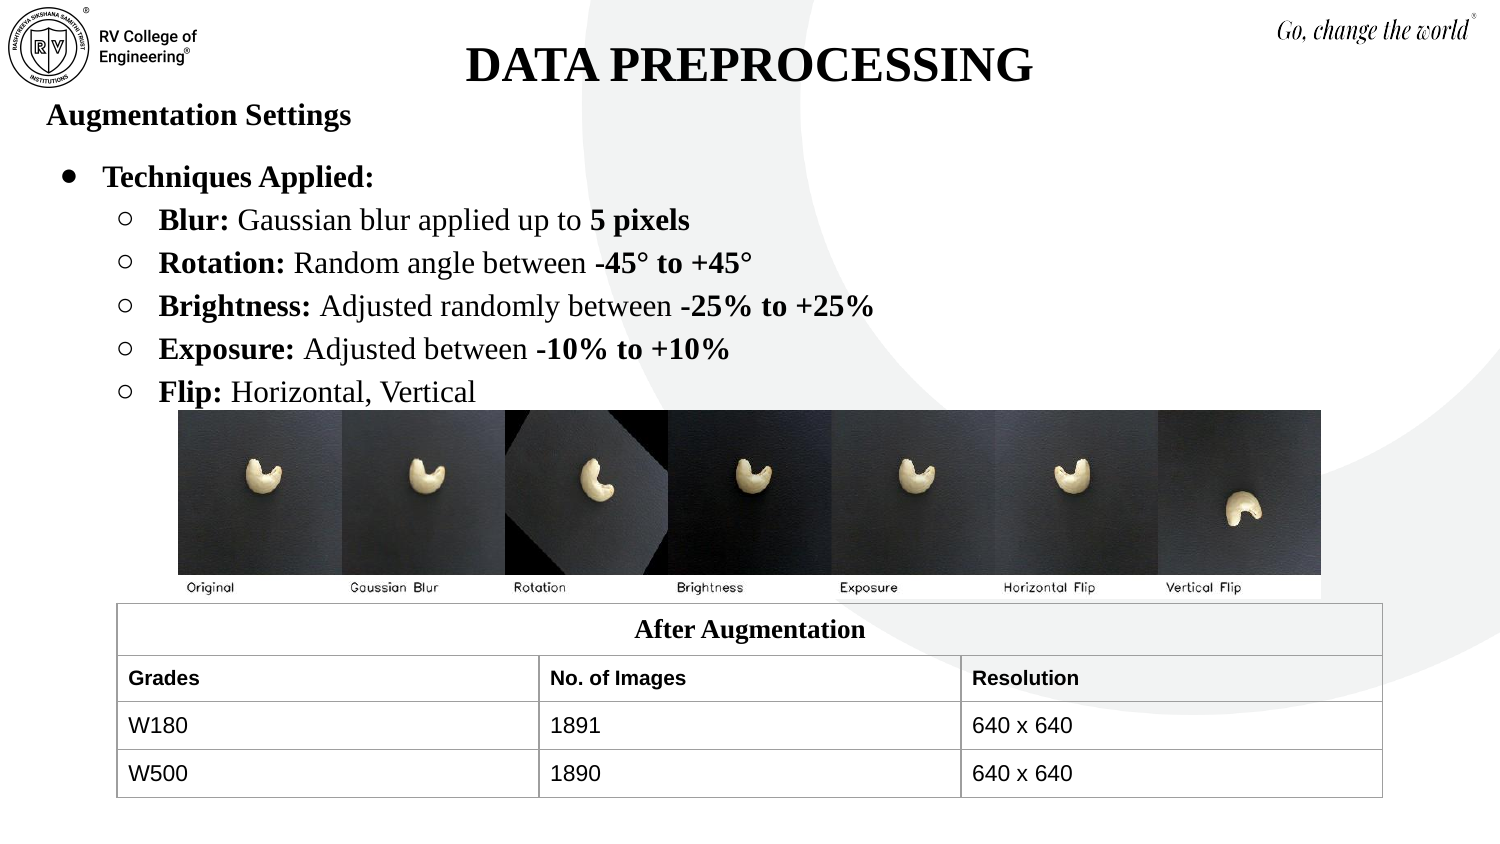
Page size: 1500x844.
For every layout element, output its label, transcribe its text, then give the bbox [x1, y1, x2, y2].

table_cell W500 [118, 750, 538, 797]
list Augmentation Settings Techniques Applied: Blur: Gaussian blur applied up to 5 pixels Rotation: Random angle between -45° to +45° Brightness: Adjusted randomly between -25% to +25% Exposure: Adjusted between -10% to +10% Flip: Horizontal, Vertical [34, 95, 1466, 404]
table_header After Augmentation [118, 604, 1382, 655]
table_cell No. of Images [540, 656, 960, 701]
table_cell 640 x 640 [962, 750, 1382, 797]
table_cell W180 [118, 702, 538, 749]
picture [0, 0, 1500, 844]
table_cell 640 x 640 [962, 702, 1382, 749]
table_cell Grades [118, 656, 538, 701]
title DATA PREPROCESSING [395, 26, 1105, 95]
table_cell 1891 [540, 702, 960, 749]
table_cell Resolution [962, 656, 1382, 701]
table_cell 1890 [540, 750, 960, 797]
